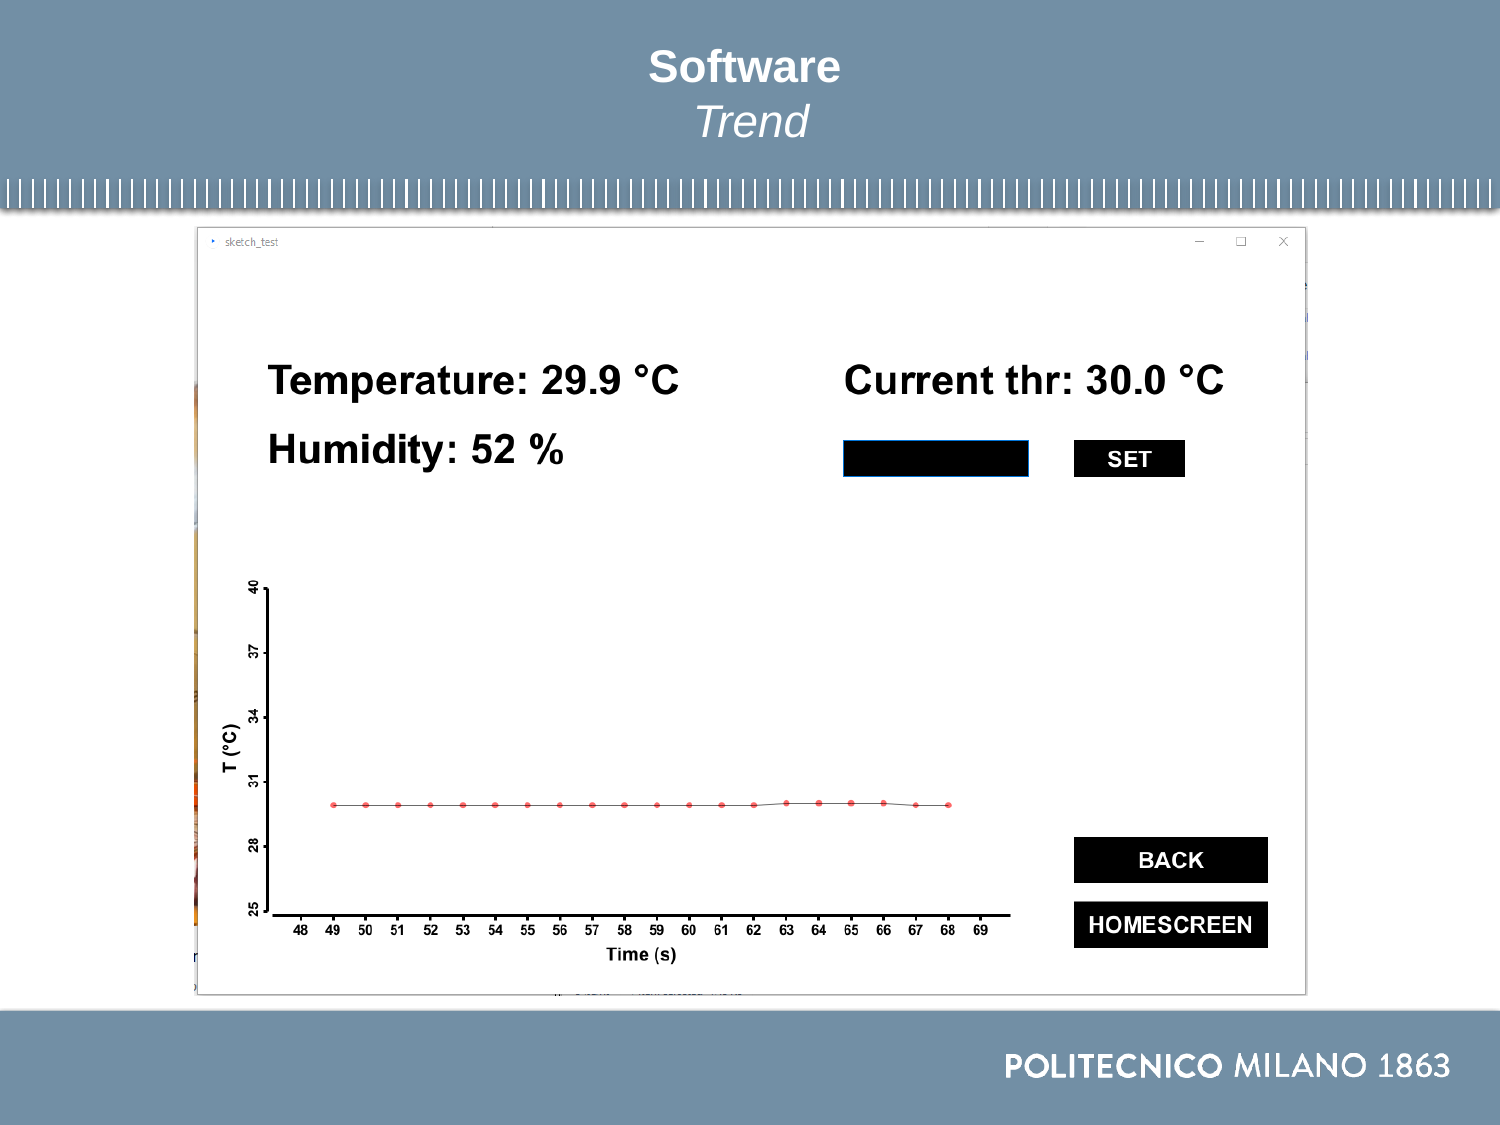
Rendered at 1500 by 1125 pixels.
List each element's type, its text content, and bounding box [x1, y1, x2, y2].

picture [194, 225, 1308, 996]
title Software Trend [47, 22, 1455, 161]
picture [999, 1041, 1456, 1089]
